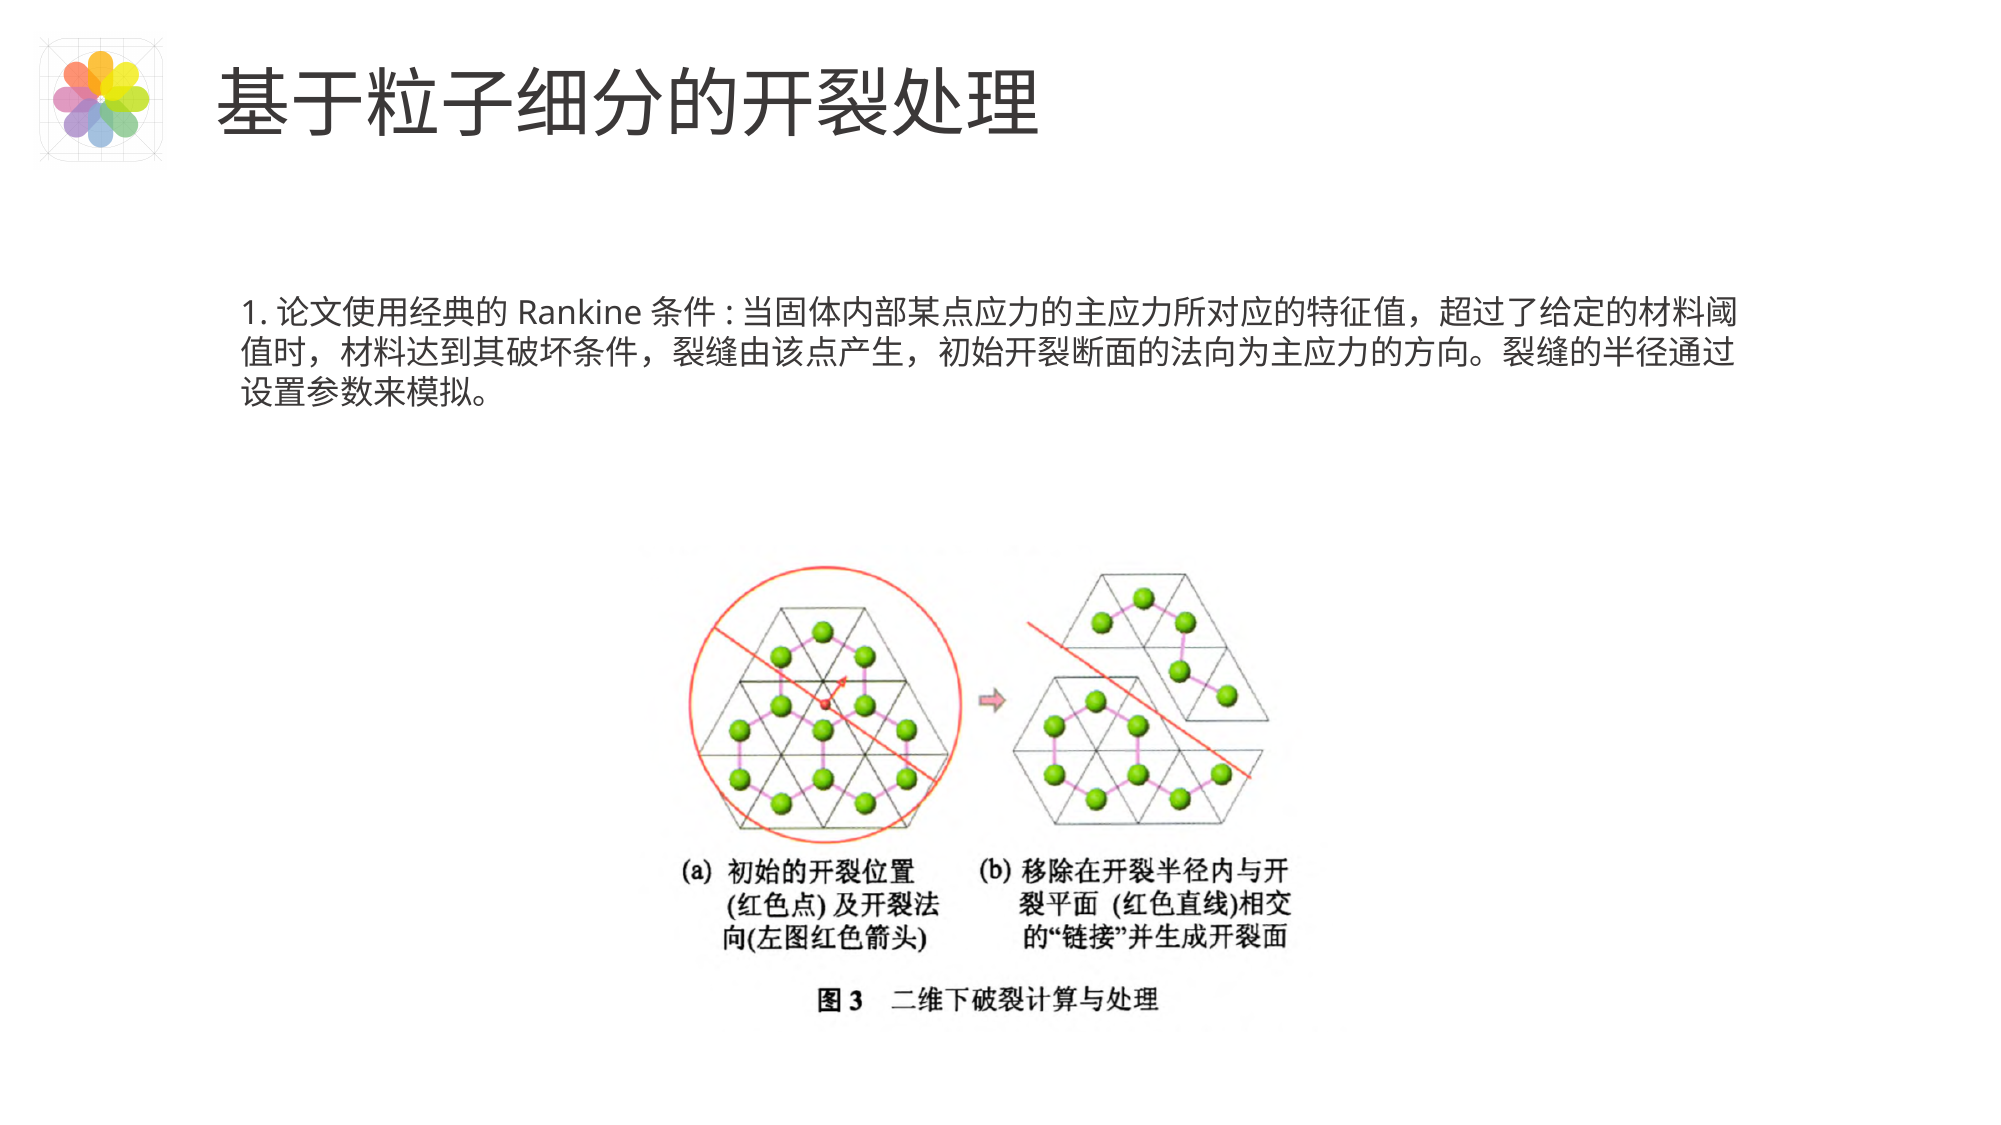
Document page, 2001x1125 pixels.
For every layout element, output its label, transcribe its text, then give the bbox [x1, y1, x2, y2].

text_box 1.论文使用经典的Rankine条件:当固体内部某点应力的主应力所对应的特征值，超过了给定的材料阈值时，材料达到其破坏条件，裂缝由该点产生，初始开裂断面的法向为主应力的方向。裂缝的半径通过设置参数来模拟。 [225, 284, 1776, 419]
picture [633, 545, 1368, 1032]
picture [32, 31, 167, 170]
text_box 基于粒子细分的开裂处理 [201, 47, 1498, 153]
